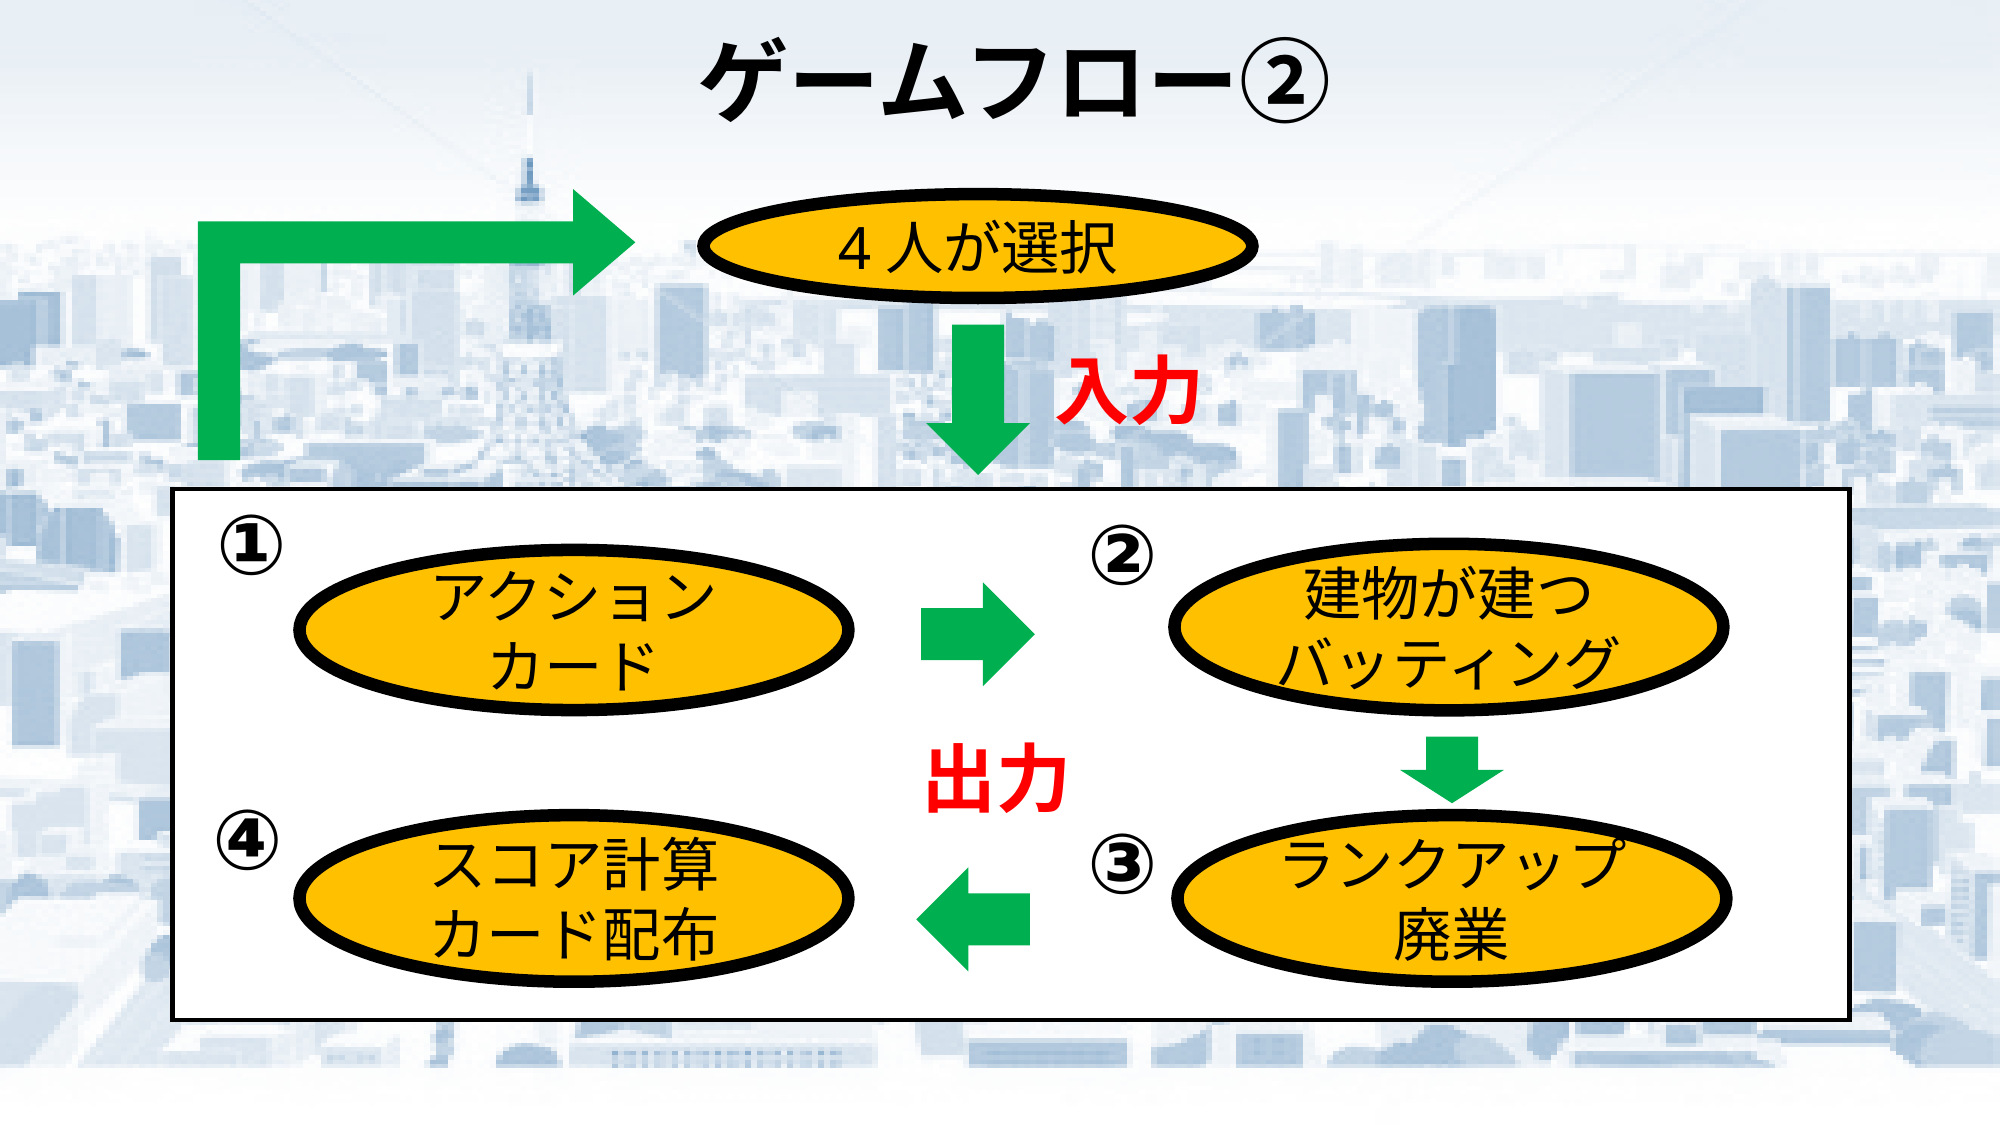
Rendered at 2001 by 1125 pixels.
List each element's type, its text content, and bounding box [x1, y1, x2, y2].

text_box [920, 579, 1037, 689]
text_box ランクアップ廃業 [1182, 814, 1728, 983]
text_box [196, 186, 637, 462]
text_box 建物が建つ バッティング [1173, 542, 1725, 712]
text_box ④ [169, 781, 327, 892]
text_box ① [173, 485, 331, 596]
text_box [1396, 735, 1508, 805]
text_box 出力 [858, 721, 1133, 832]
text_box アクションカード [298, 548, 850, 712]
text_box 4人が選択 [702, 193, 1254, 300]
text_box [914, 864, 1032, 974]
text_box ③ [1043, 805, 1201, 916]
text_box [923, 323, 1011, 477]
text_box スコア計算 カード配布 [298, 814, 850, 983]
text_box ゲームフロー② [644, 24, 1384, 135]
text_box 入力 [992, 333, 1267, 444]
text_box [171, 488, 1850, 1021]
text_box ② [1043, 496, 1201, 607]
